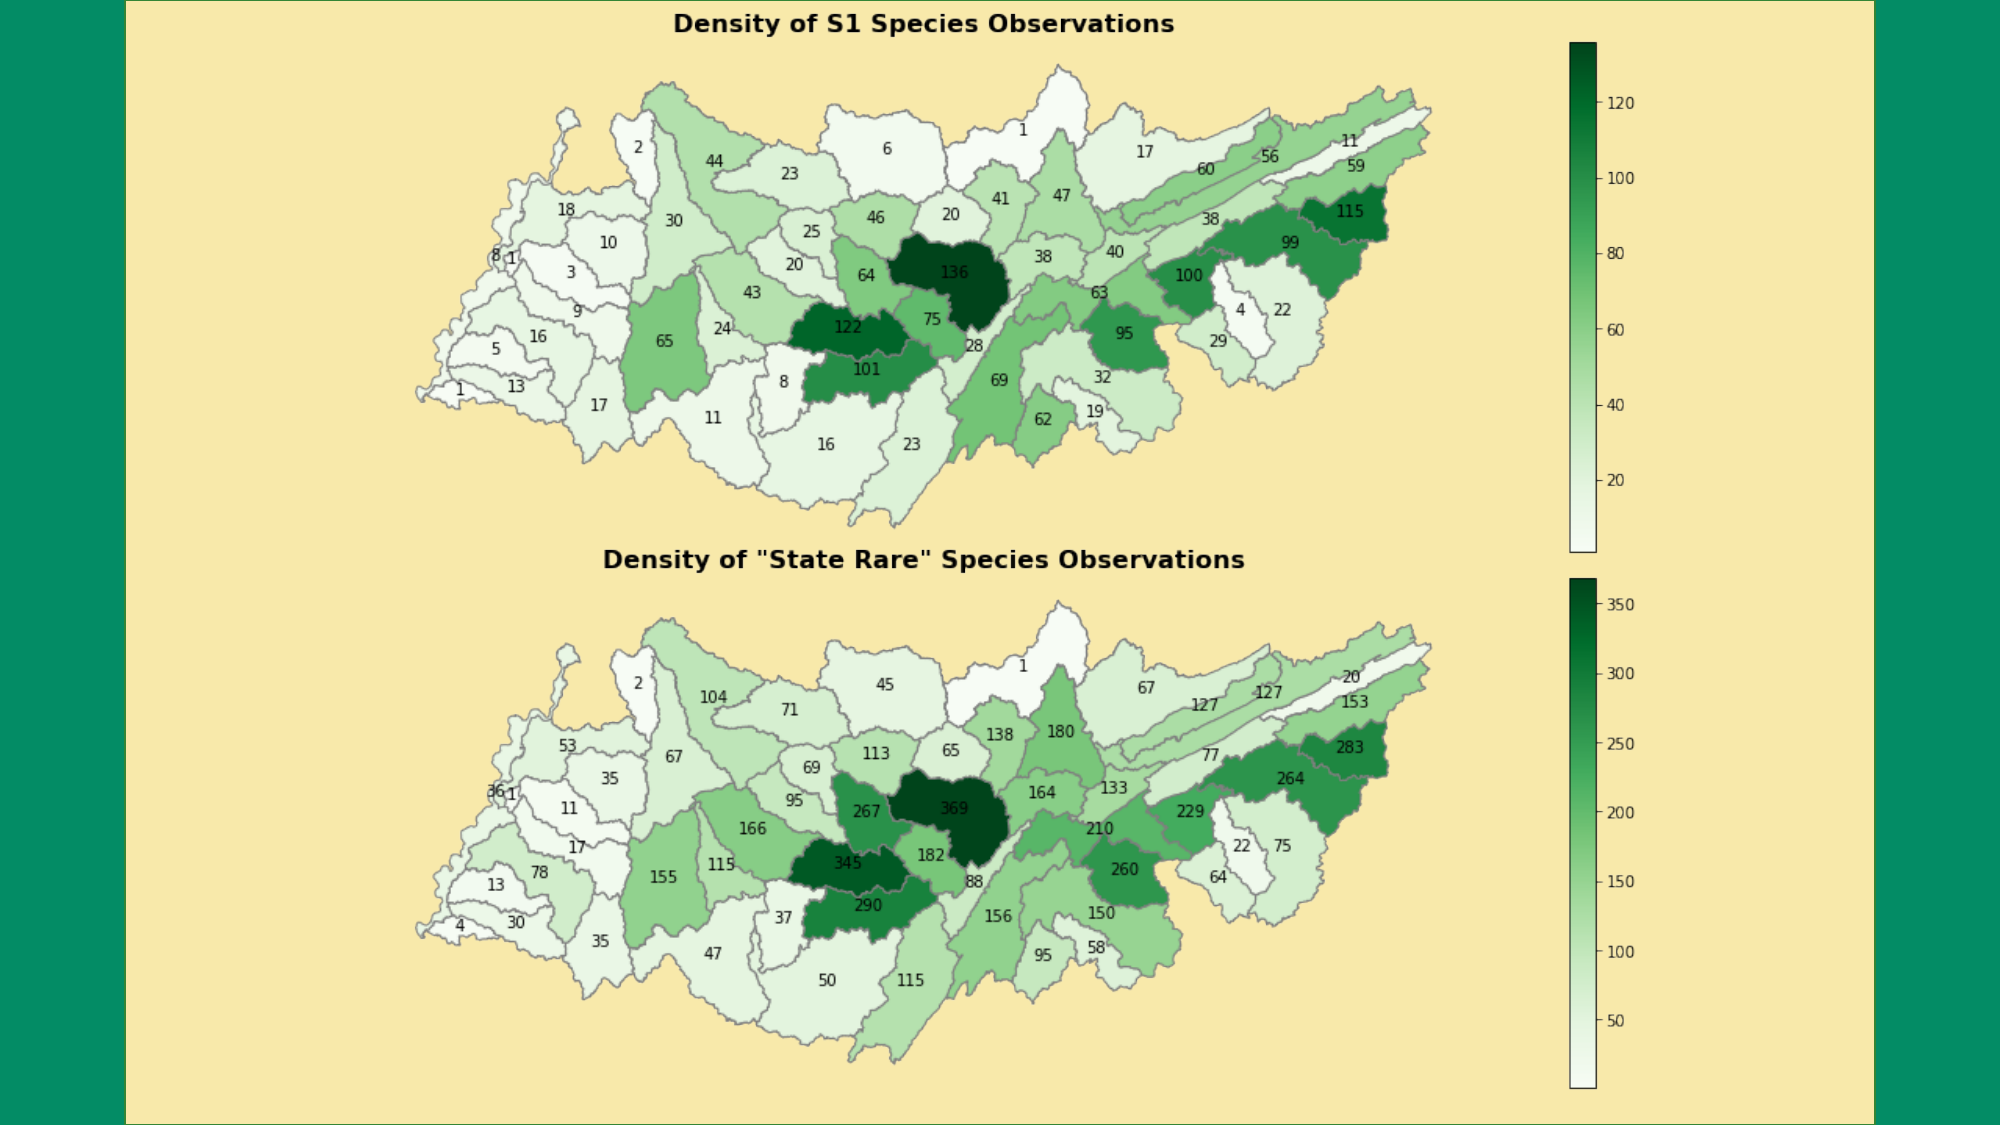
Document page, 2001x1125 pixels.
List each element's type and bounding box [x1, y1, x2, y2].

picture [354, 3, 1646, 1099]
text_box [124, 0, 1876, 1125]
